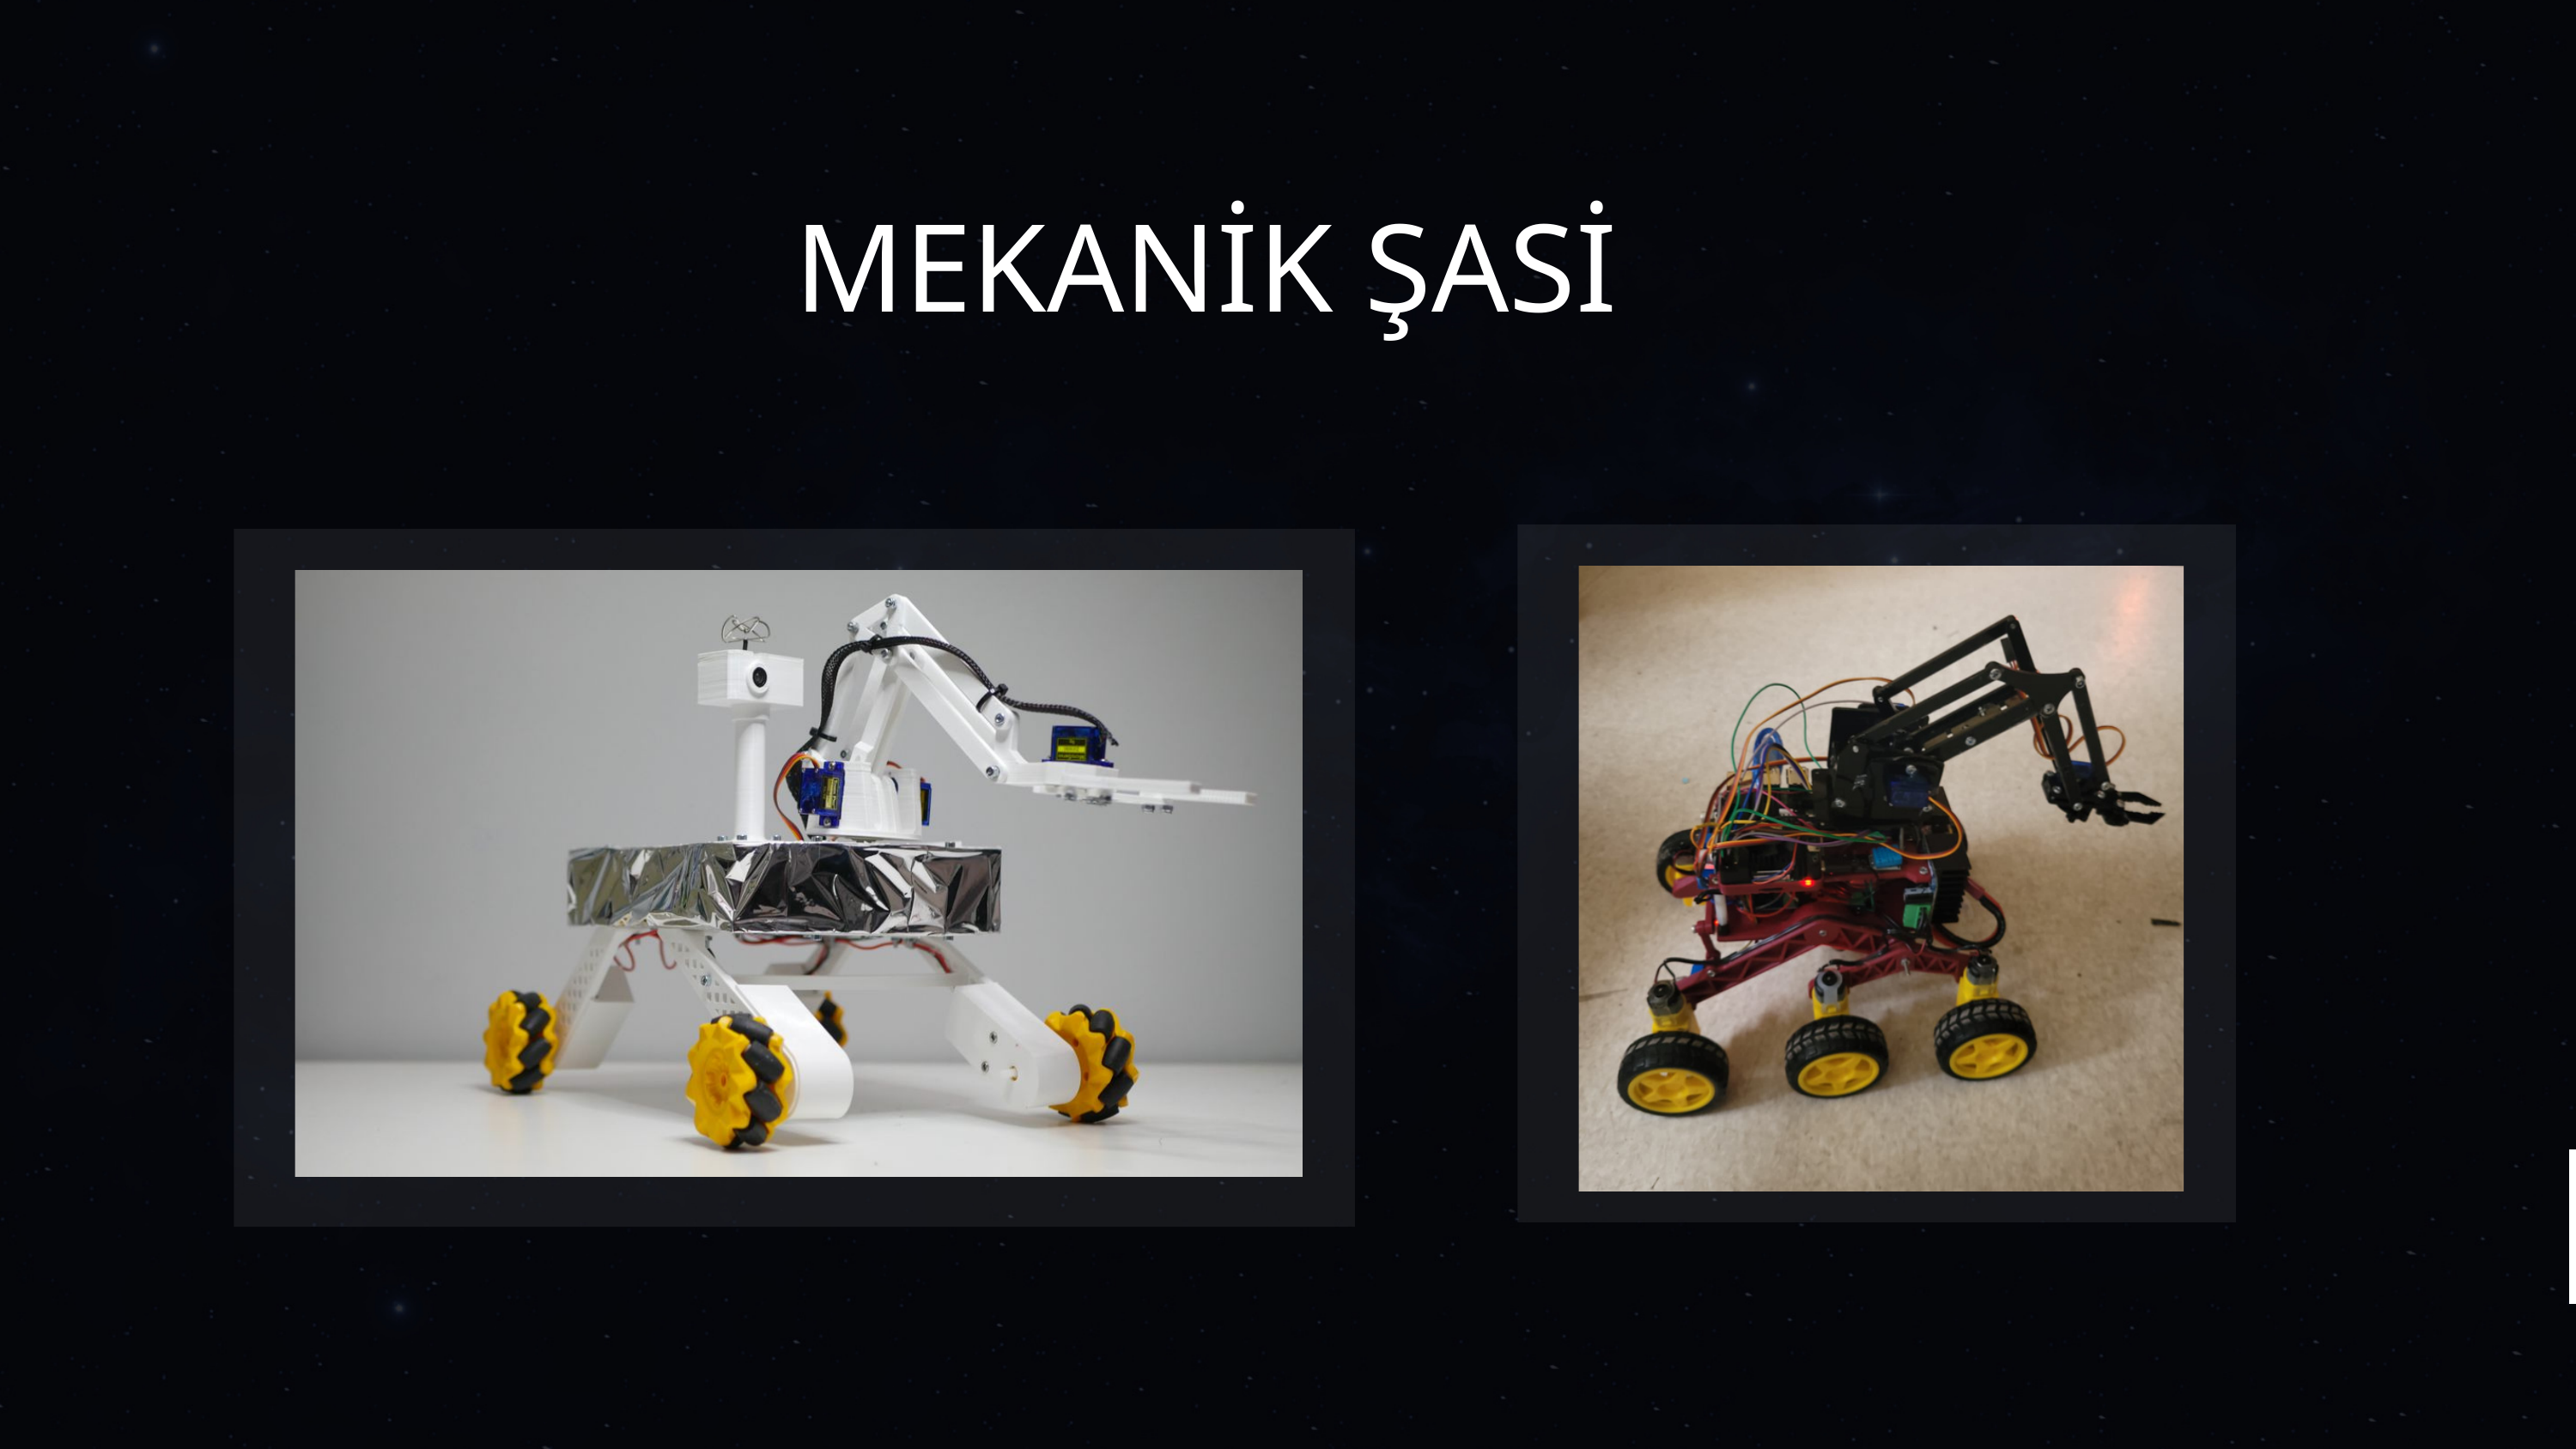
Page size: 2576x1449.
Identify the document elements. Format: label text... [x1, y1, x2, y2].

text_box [234, 528, 1356, 1228]
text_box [1517, 524, 2237, 1223]
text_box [1578, 566, 2184, 1191]
text_box [0, 0, 2576, 1449]
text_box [295, 570, 1303, 1177]
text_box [2568, 1149, 2576, 1304]
text_box MEKANİK ŞASİ [794, 166, 2430, 336]
